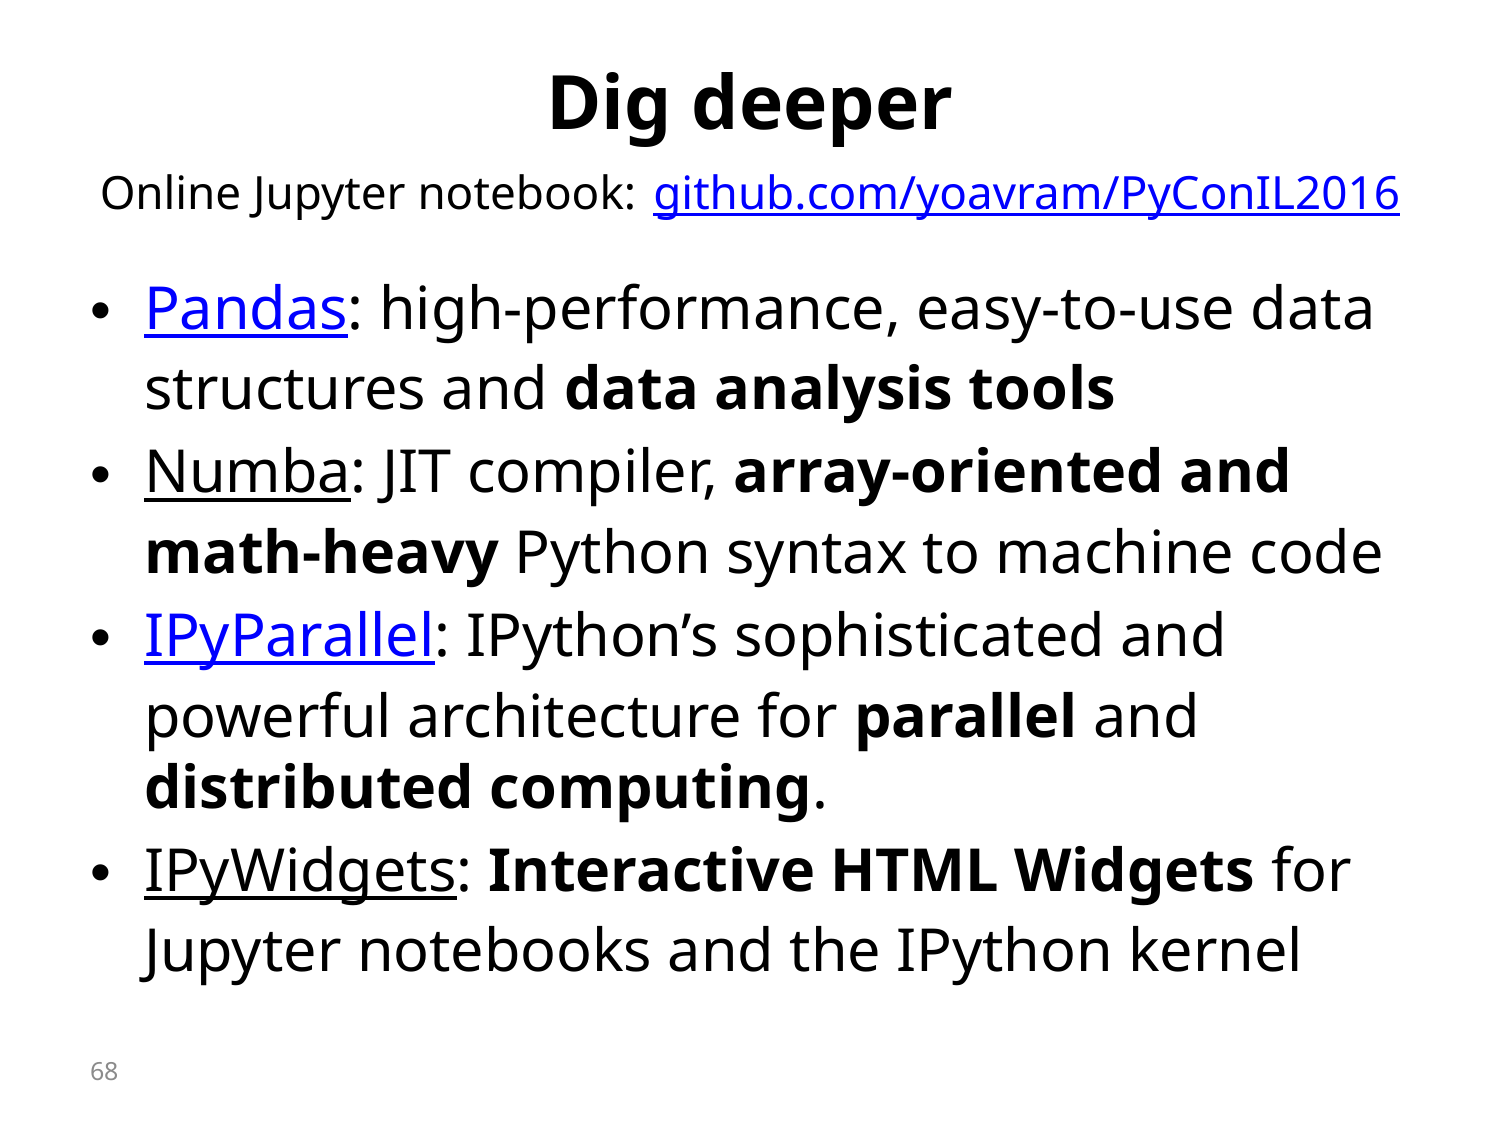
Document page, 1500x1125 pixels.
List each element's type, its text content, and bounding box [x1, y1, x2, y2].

title Dig deeper Online Jupyter notebook: github.com/yoavram/PyConIL2016 [75, 45, 1425, 233]
slide_number 68 [75, 1042, 425, 1103]
list Pandas: high-performance, easy-to-use data structures and data analysis tools Numba: JIT compiler, array-oriented and math-heavy Python syntax to machine code IPyParallel: IPython’s sophisticated and powerful architecture for parallel and distributed computing. IPyWidgets: Interactive HTML Widgets for Jupyter notebooks and the IPython kernel [75, 262, 1425, 1005]
